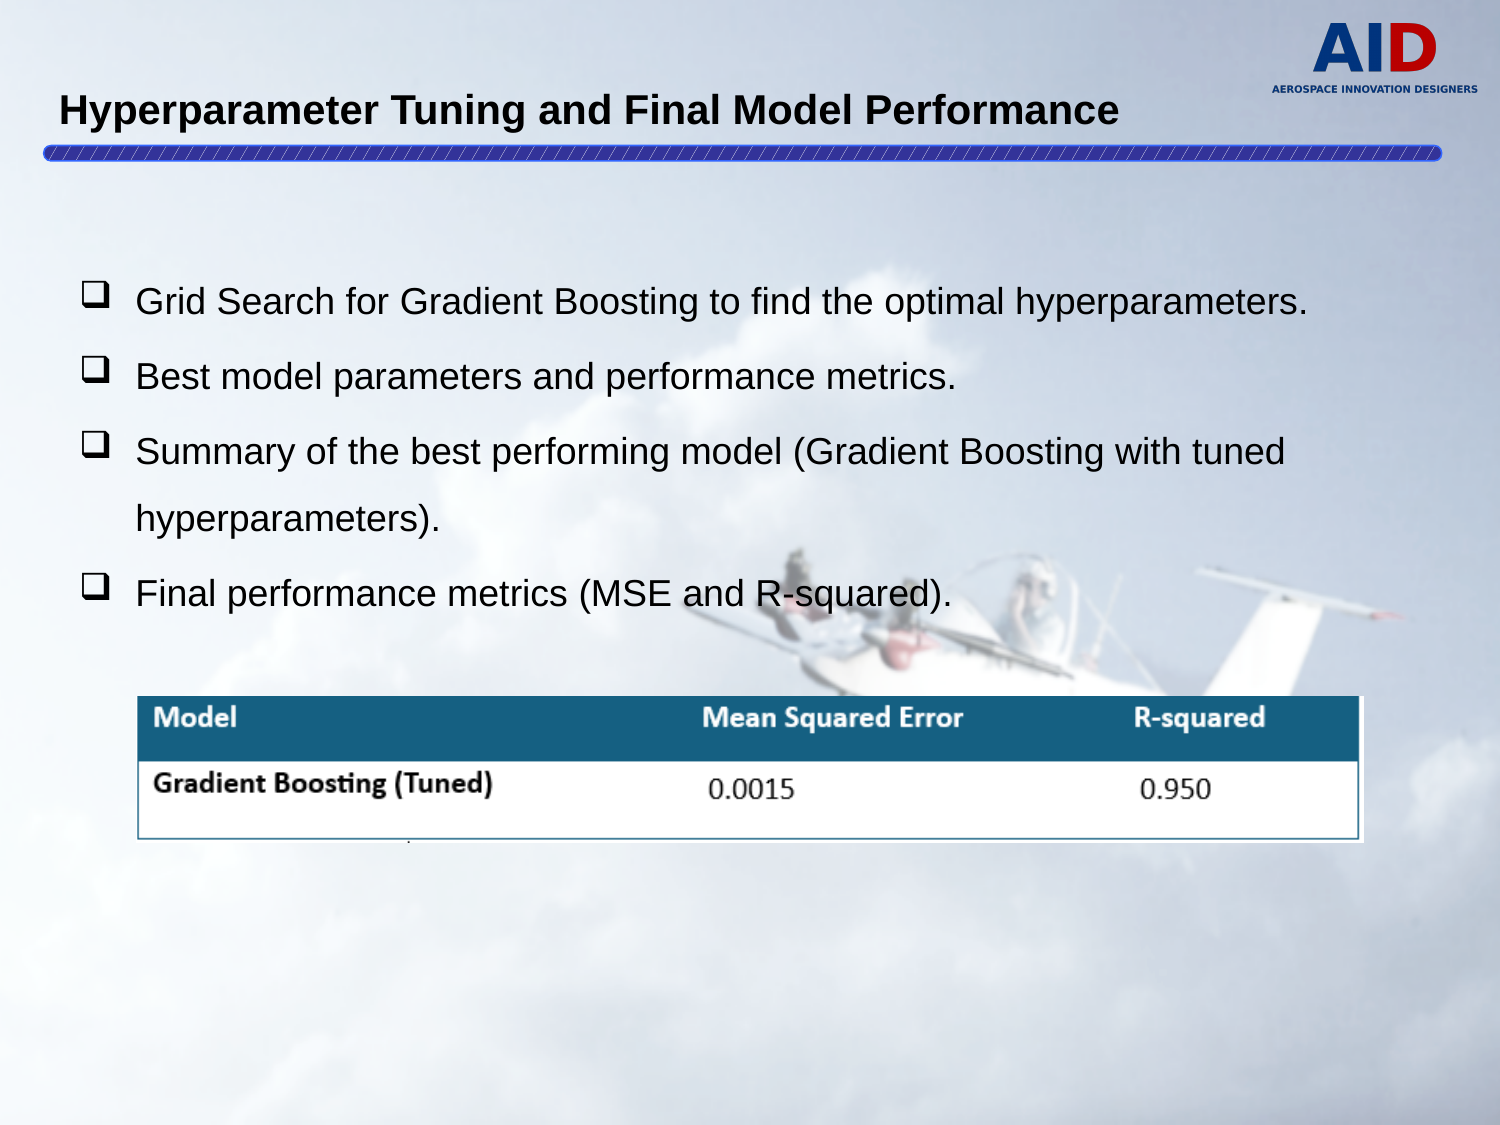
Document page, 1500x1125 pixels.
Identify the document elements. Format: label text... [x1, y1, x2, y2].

picture [1272, 6, 1478, 99]
title Hyperparameter Tuning and Final Model Performance [43, 6, 1442, 151]
list Grid Search for Gradient Boosting to find the optimal hyperparameters. Best model parameters and performance metrics. Summary of the best performing model (Gradient Boosting with tuned hyperparameters). Final performance metrics (MSE and R-squared). [64, 246, 1442, 617]
text_box [43, 145, 1442, 161]
picture [136, 695, 1364, 844]
title Hyperparameter Tuning and Final Model Performance [43, 155, 1442, 210]
table_cell ... [0, 0, 1500, 1125]
